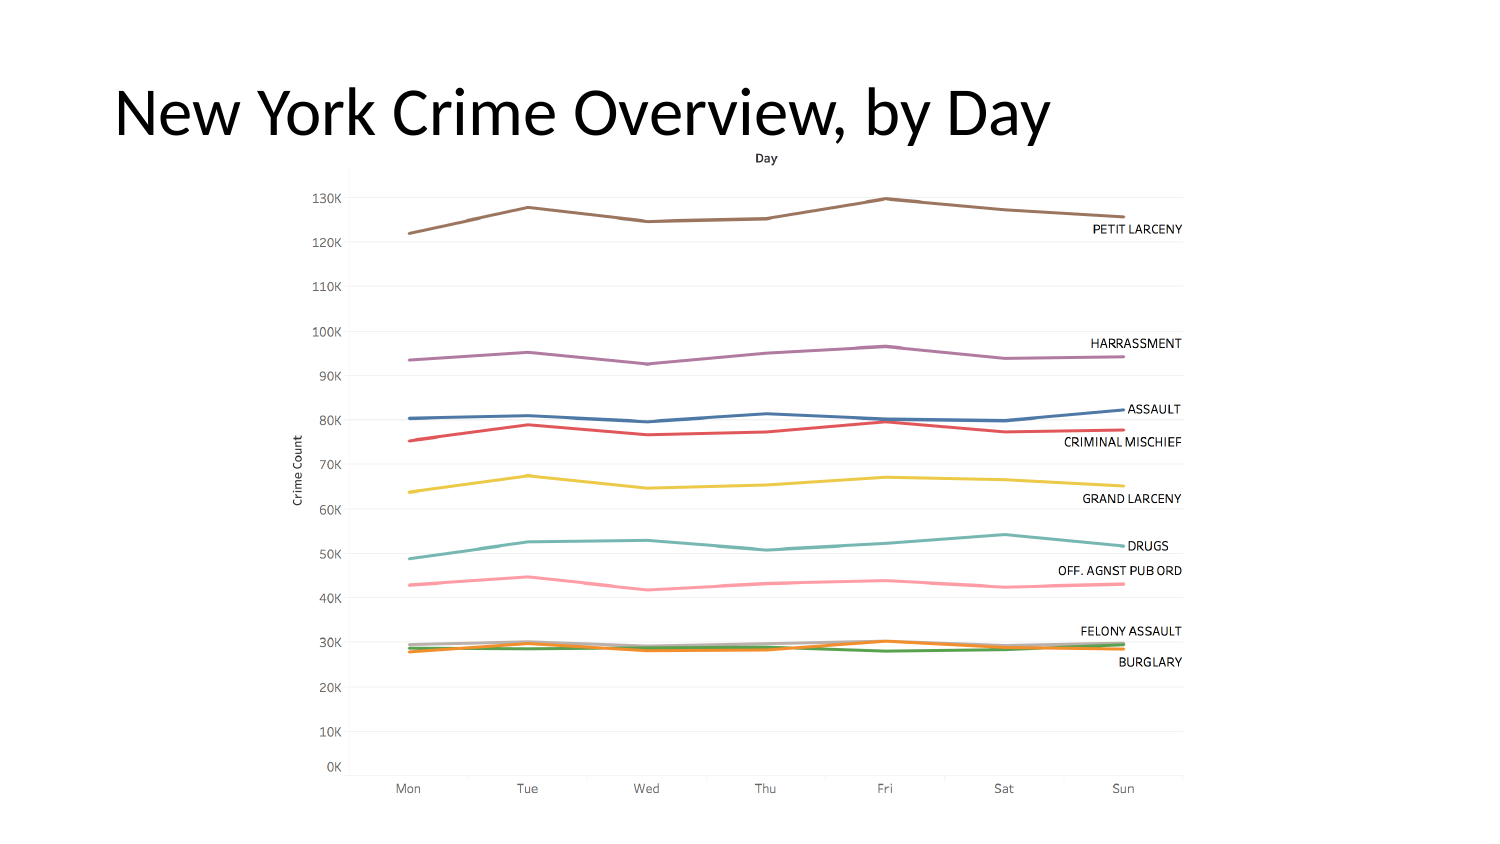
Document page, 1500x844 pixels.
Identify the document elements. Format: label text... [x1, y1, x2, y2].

picture [290, 146, 1188, 804]
title New York Crime Overview, by Day [103, 31, 1397, 195]
